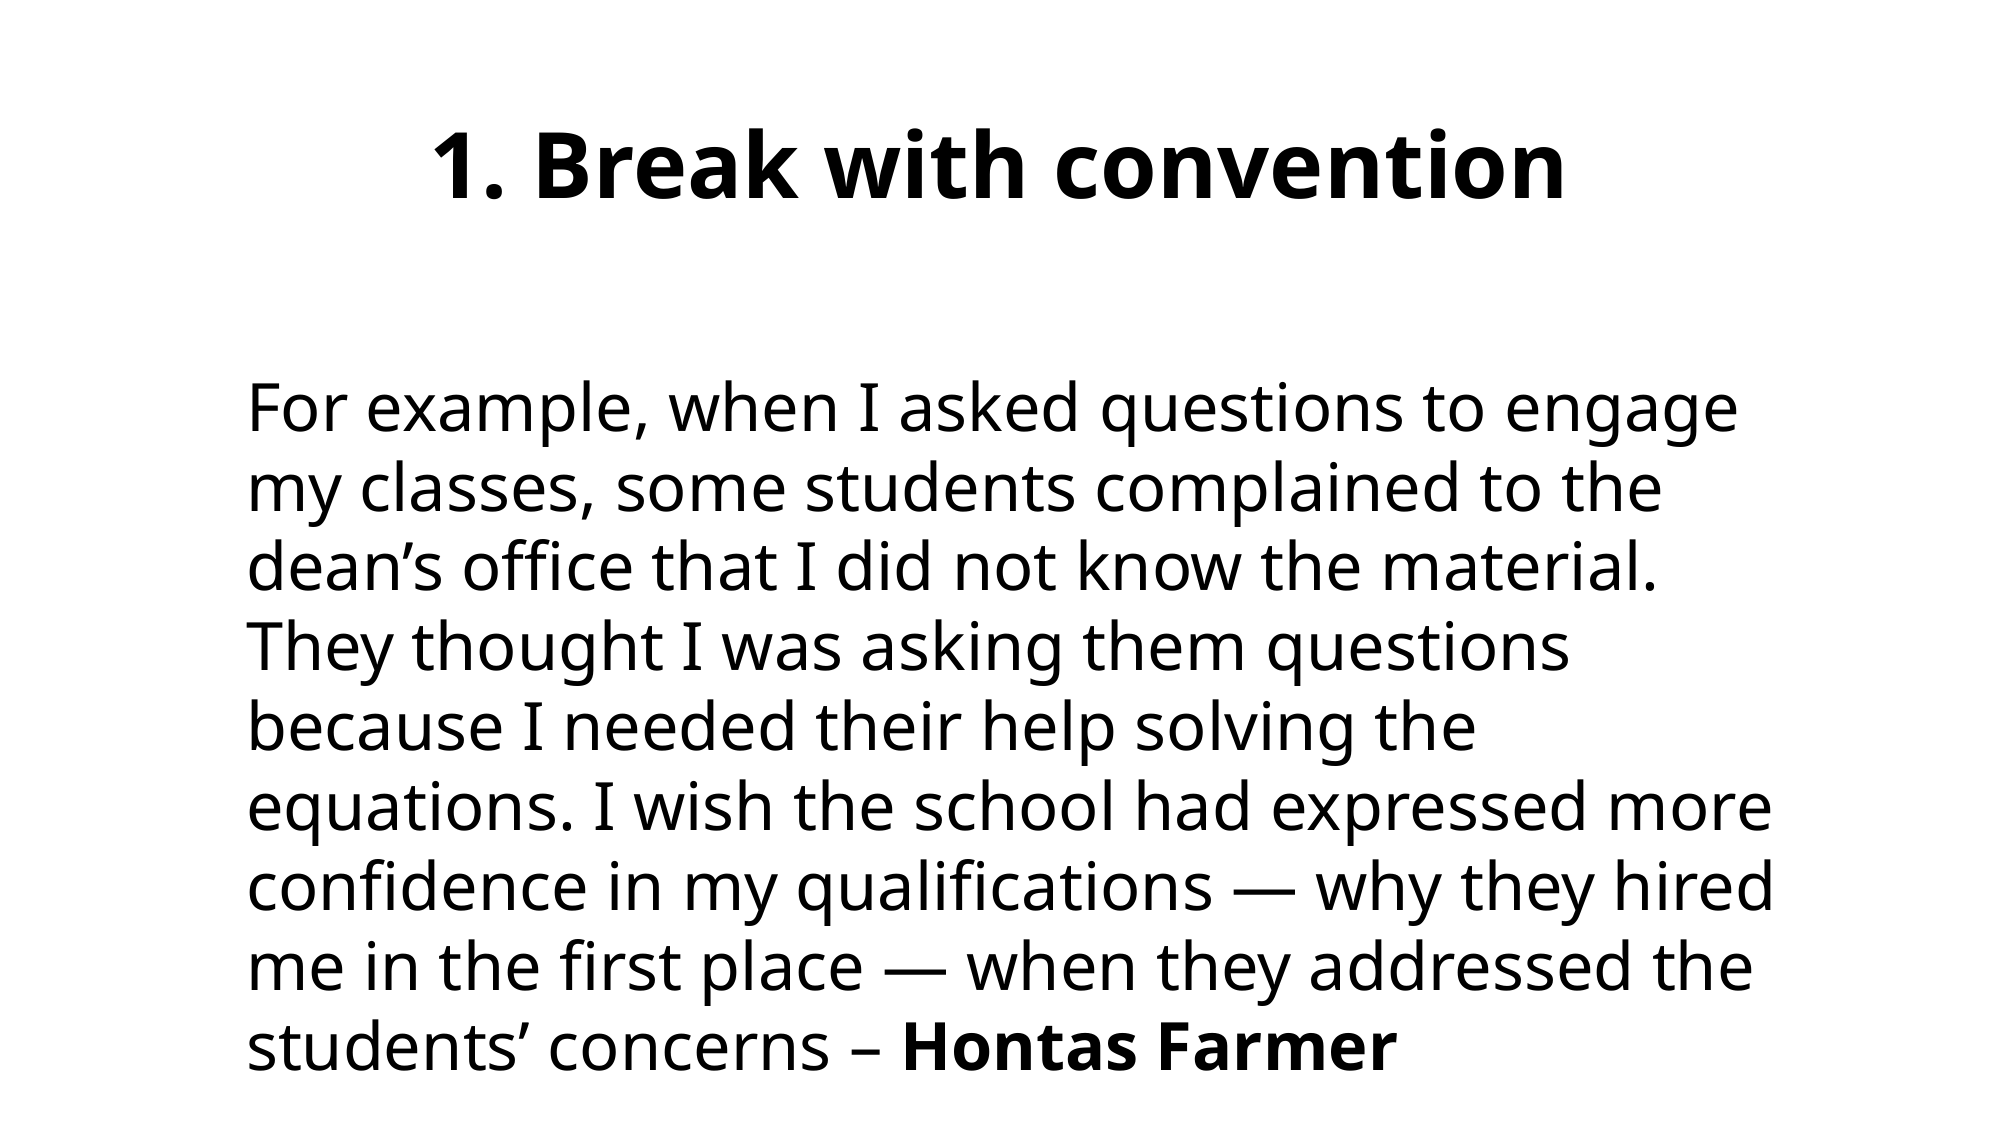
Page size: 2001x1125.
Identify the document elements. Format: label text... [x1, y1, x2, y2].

text_box For example, when I asked questions to engage my classes, some students complained to the dean’s office that I did not know the material. They thought I was asking them questions because I needed their help solving the equations. I wish the school had expressed more confidence in my qualifications — why they hired me in the first place — when they addressed the students’ concerns – Hontas Farmer [231, 356, 1835, 1092]
text_box 1. Break with convention [137, 59, 1863, 278]
